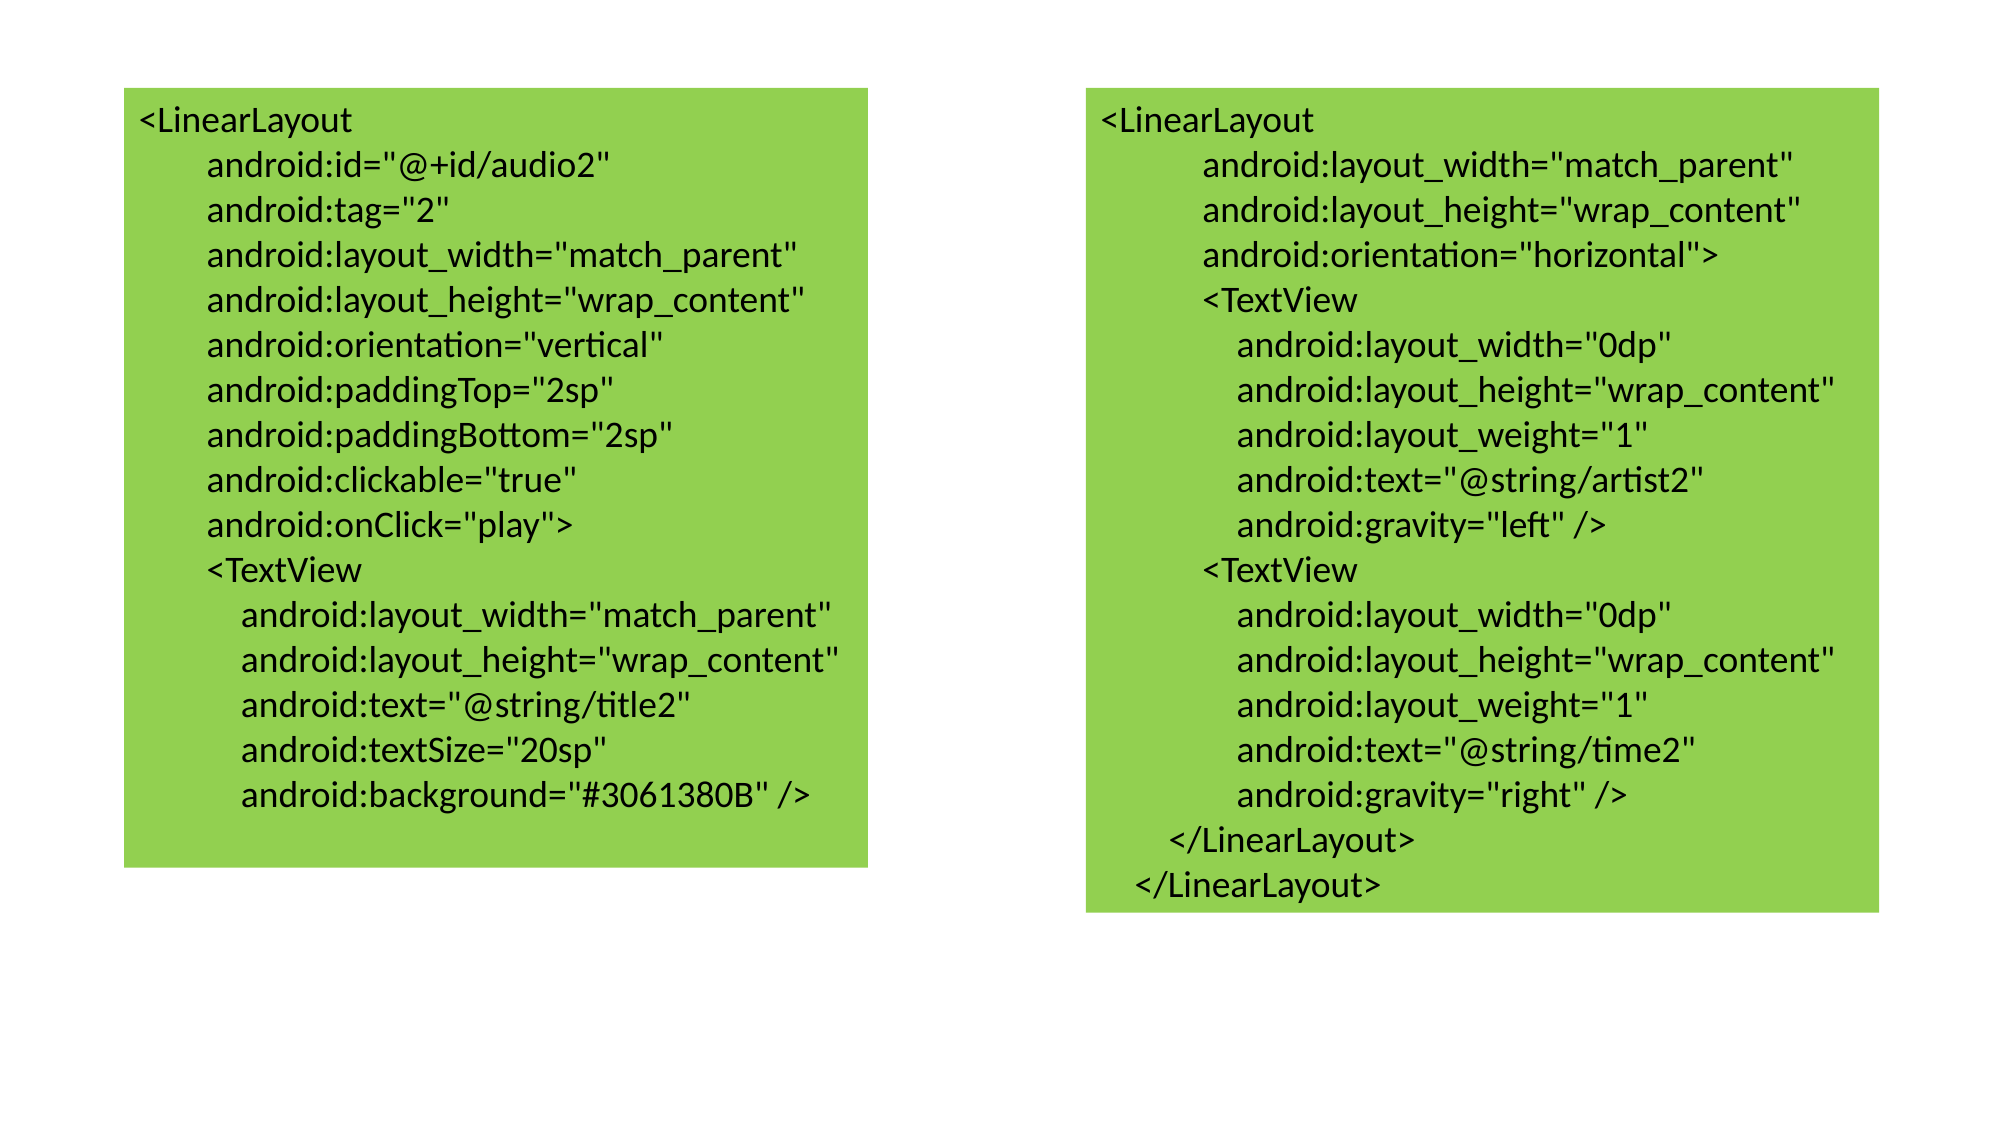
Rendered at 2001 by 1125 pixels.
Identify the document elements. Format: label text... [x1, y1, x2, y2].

text_box <LinearLayout android:layout_width="match_parent" android:layout_height="wrap_content" android:orientation="horizontal"> <TextView android:layout_width="0dp" android:layout_height="wrap_content" android:layout_weight="1" android:text="@string/artist2" android:gravity="left" /> <TextView android:layout_width="0dp" android:layout_height="wrap_content" android:layout_weight="1" android:text="@string/time2" android:gravity="right" /> </LinearLayout> </LinearLayout> [1085, 87, 1880, 913]
text_box <LinearLayout android:id="@+id/audio2" android:tag="2" android:layout_width="match_parent" android:layout_height="wrap_content" android:orientation="vertical" android:paddingTop="2sp" android:paddingBottom="2sp" android:clickable="true" android:onClick="play"> <TextView android:layout_width="match_parent" android:layout_height="wrap_content" android:text="@string/title2" android:textSize="20sp" android:background="#3061380B" /> [124, 87, 868, 868]
